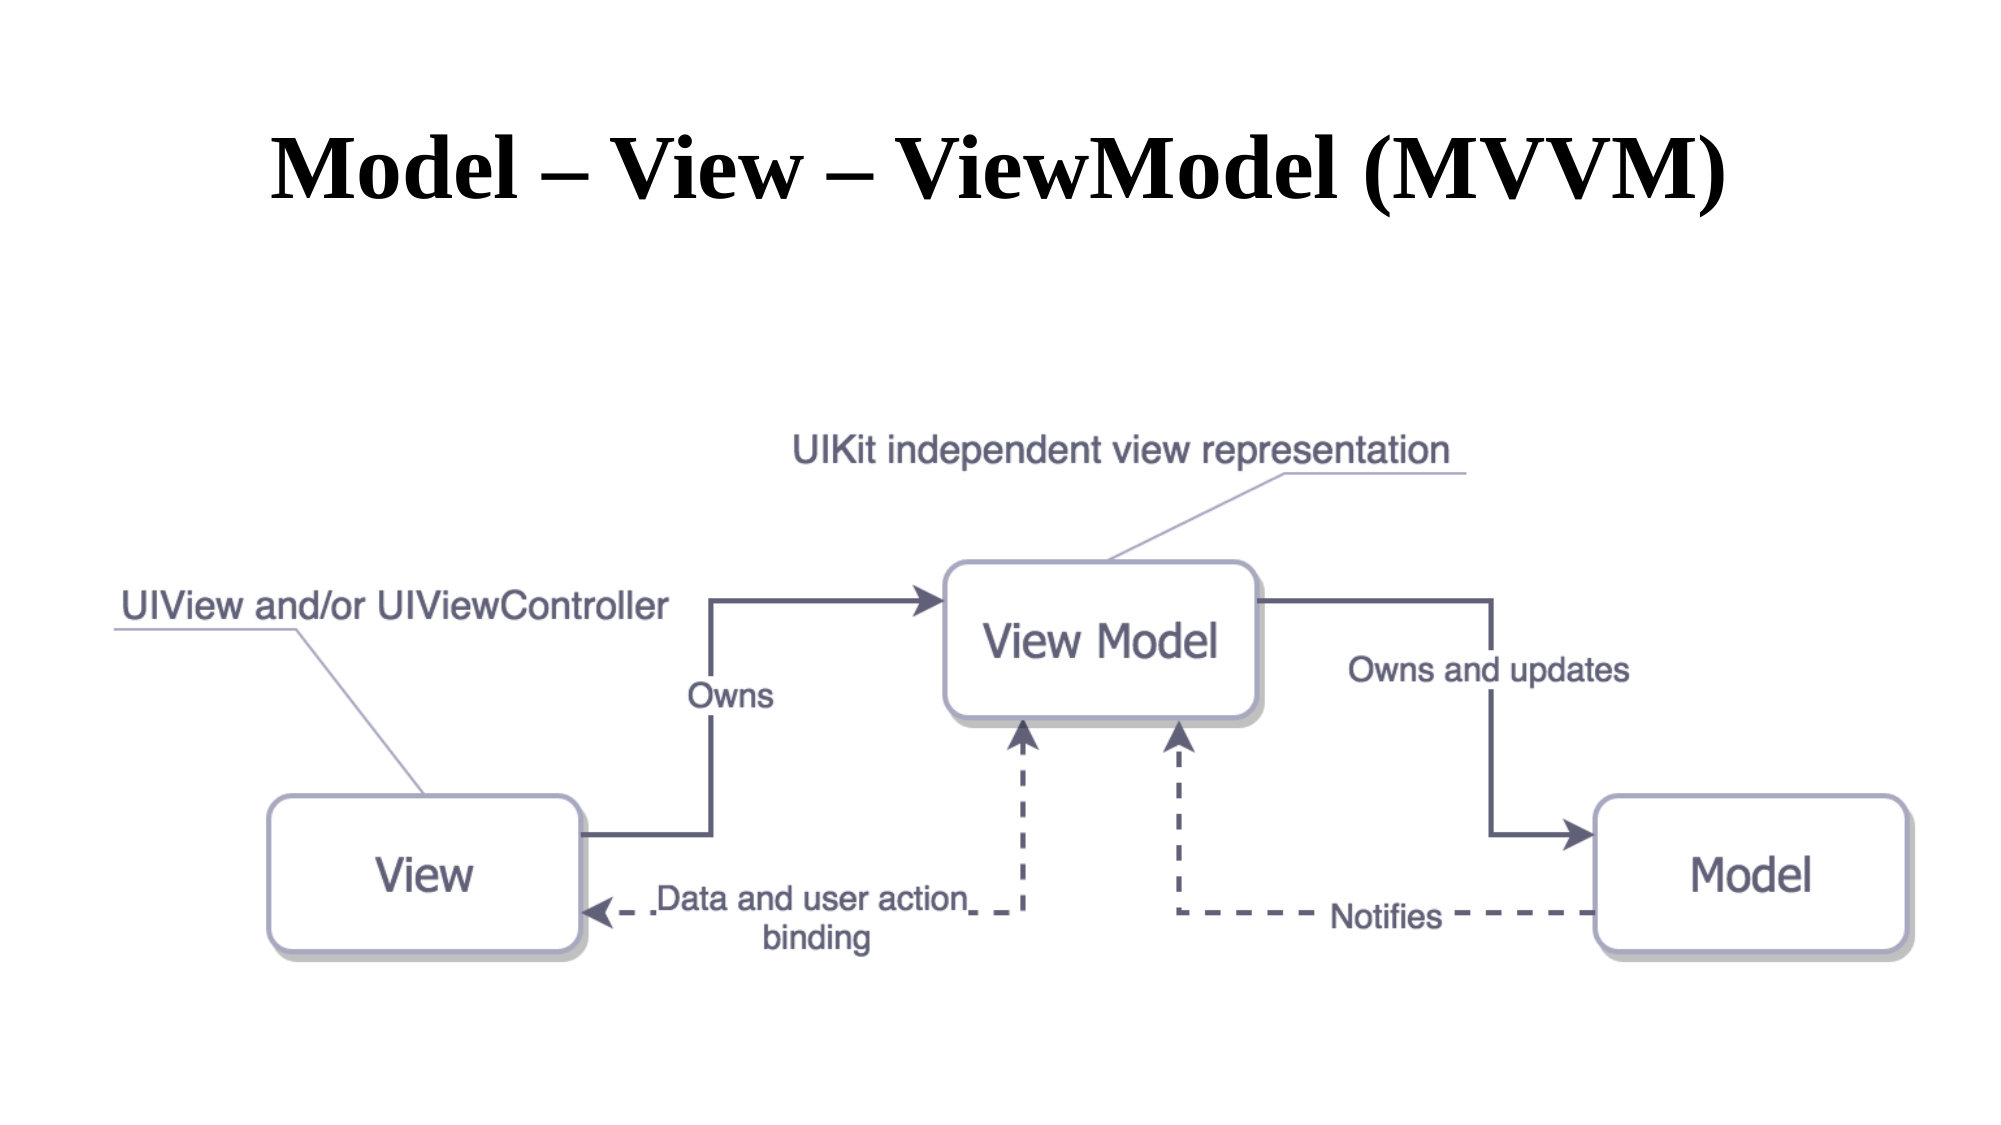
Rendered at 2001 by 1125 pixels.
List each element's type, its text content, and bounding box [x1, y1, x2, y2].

title Model – View – ViewModel (MVVM) [137, 59, 1863, 278]
picture [105, 419, 1923, 971]
